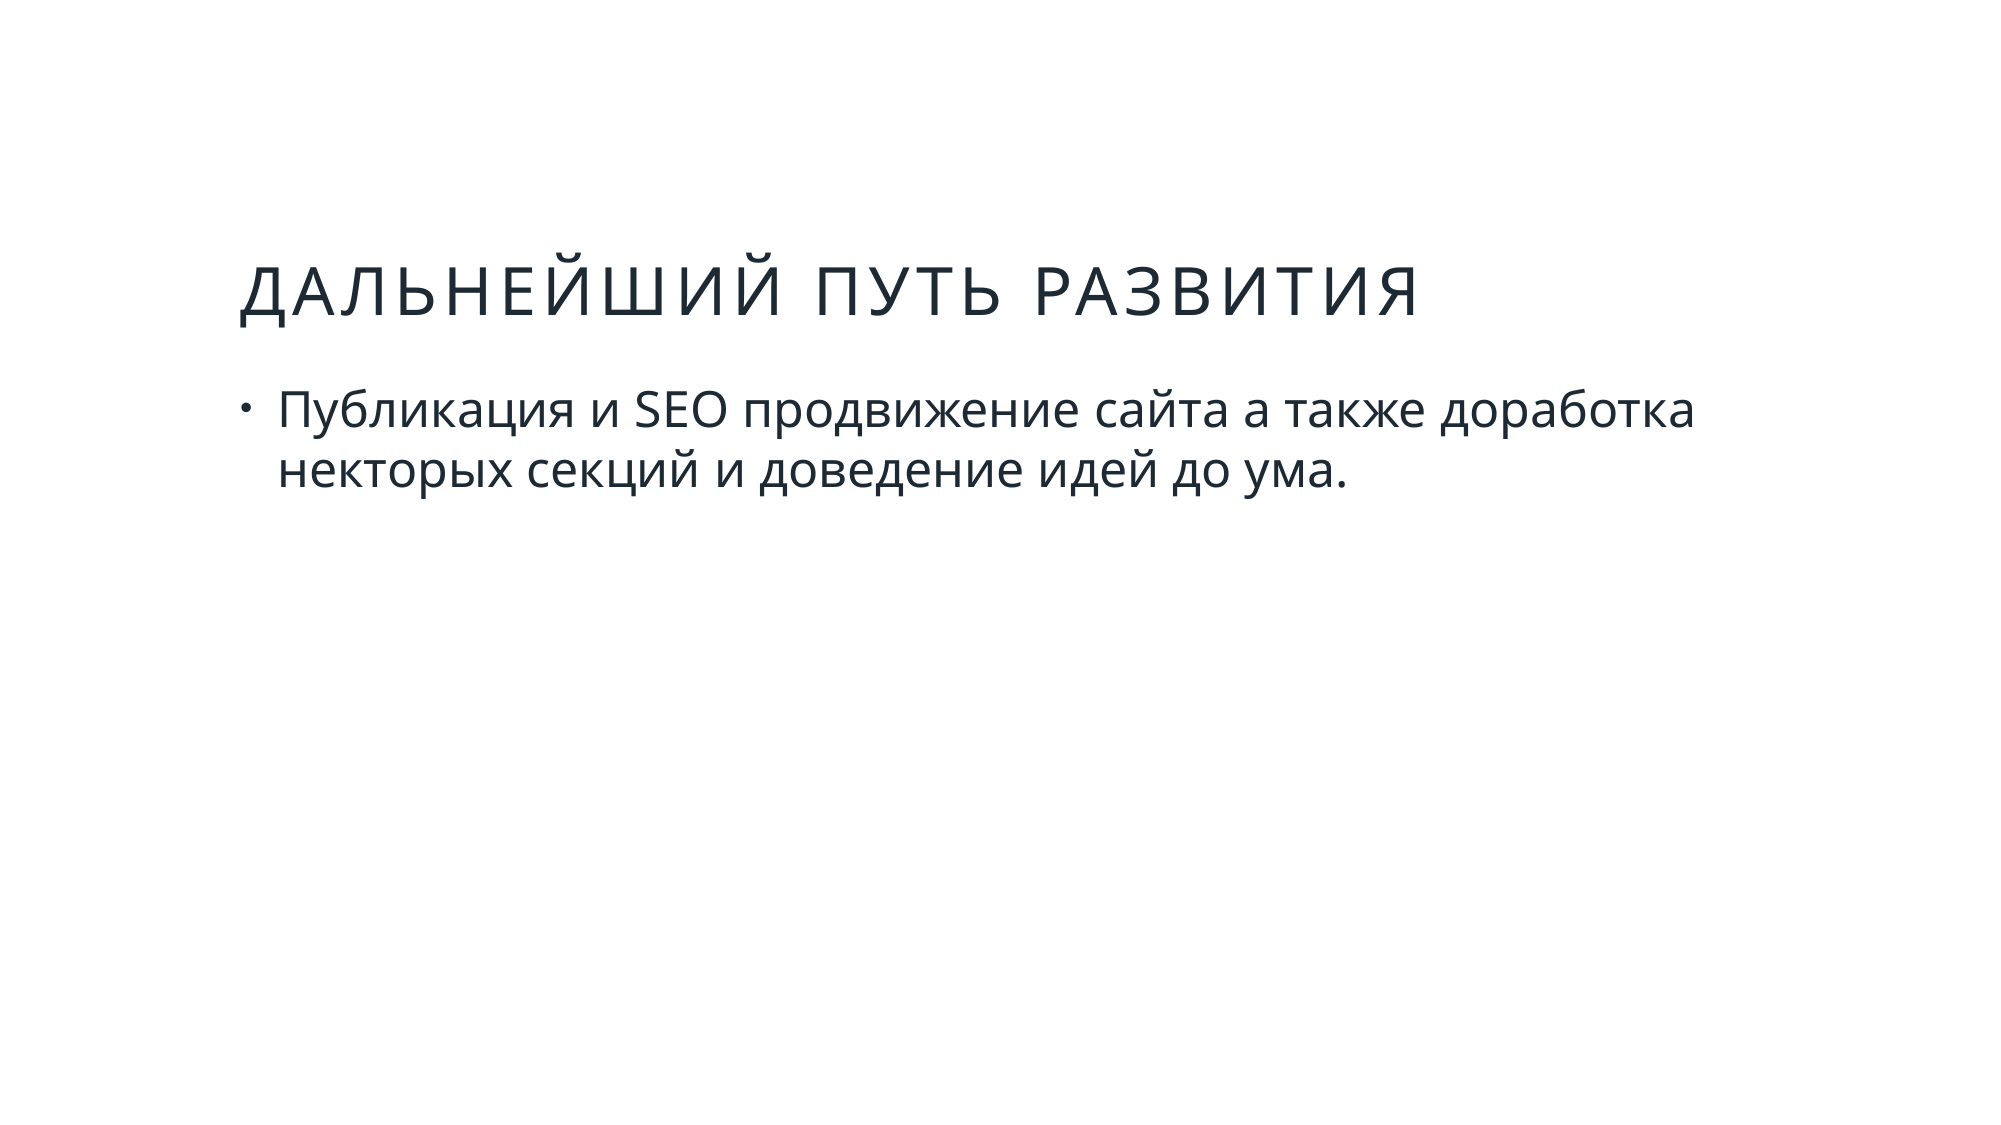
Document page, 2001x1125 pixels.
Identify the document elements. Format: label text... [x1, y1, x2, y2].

title Дальнейший путь развития [225, 112, 1782, 338]
list Публикация и SEO продвижение сайта а также доработка некторых секций и доведение идей до ума. [225, 369, 1782, 1013]
